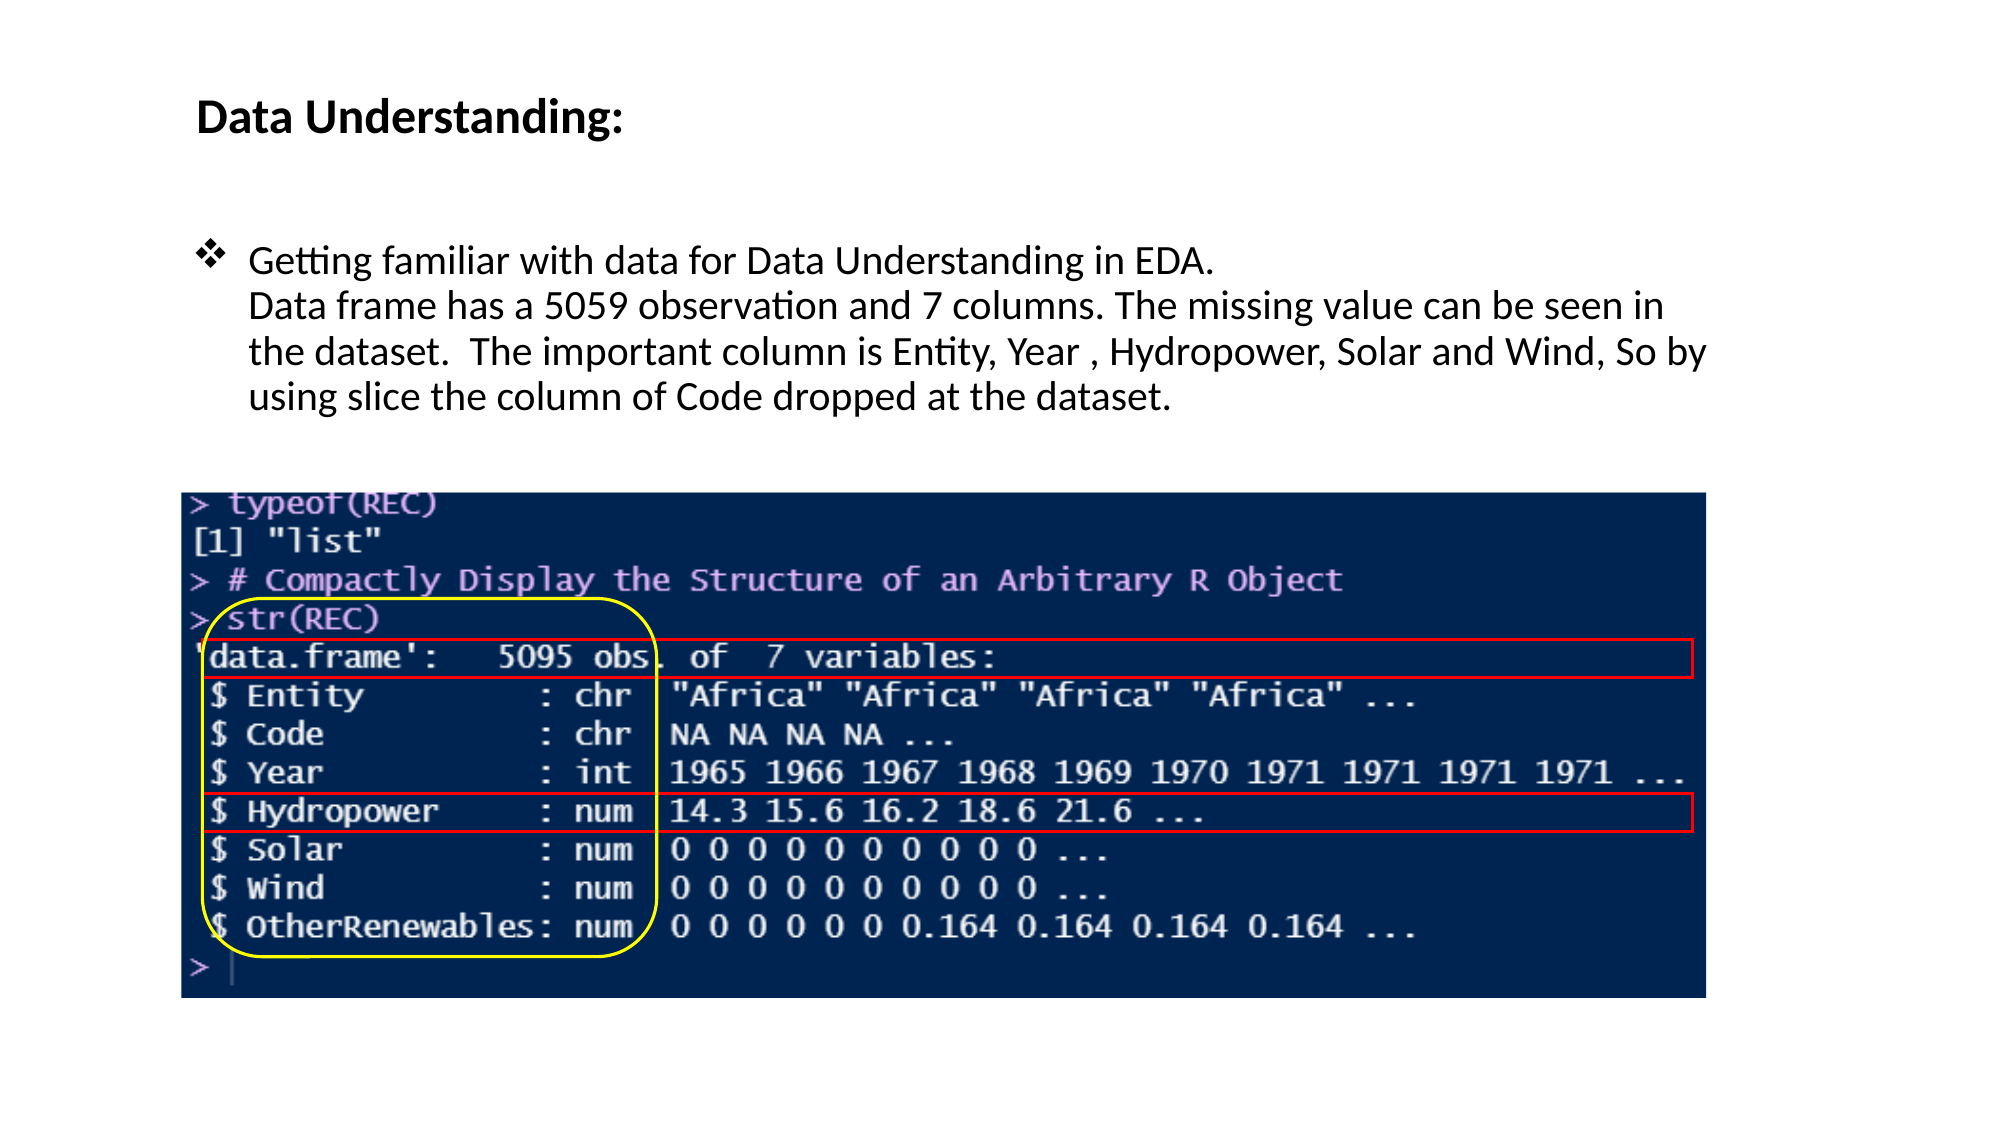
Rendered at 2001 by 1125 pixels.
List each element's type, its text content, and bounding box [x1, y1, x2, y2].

text_box Data Understanding: [181, 35, 668, 199]
title Getting familiar with data for Data Understanding in EDA. Data frame has a 5059 observation and 7 columns. The missing value can be seen in the dataset. The important column is Entity, Year , Hydropower, Solar and Wind, So by using slice the column of Code dropped at the dataset. [177, 220, 1733, 438]
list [181, 490, 1707, 998]
